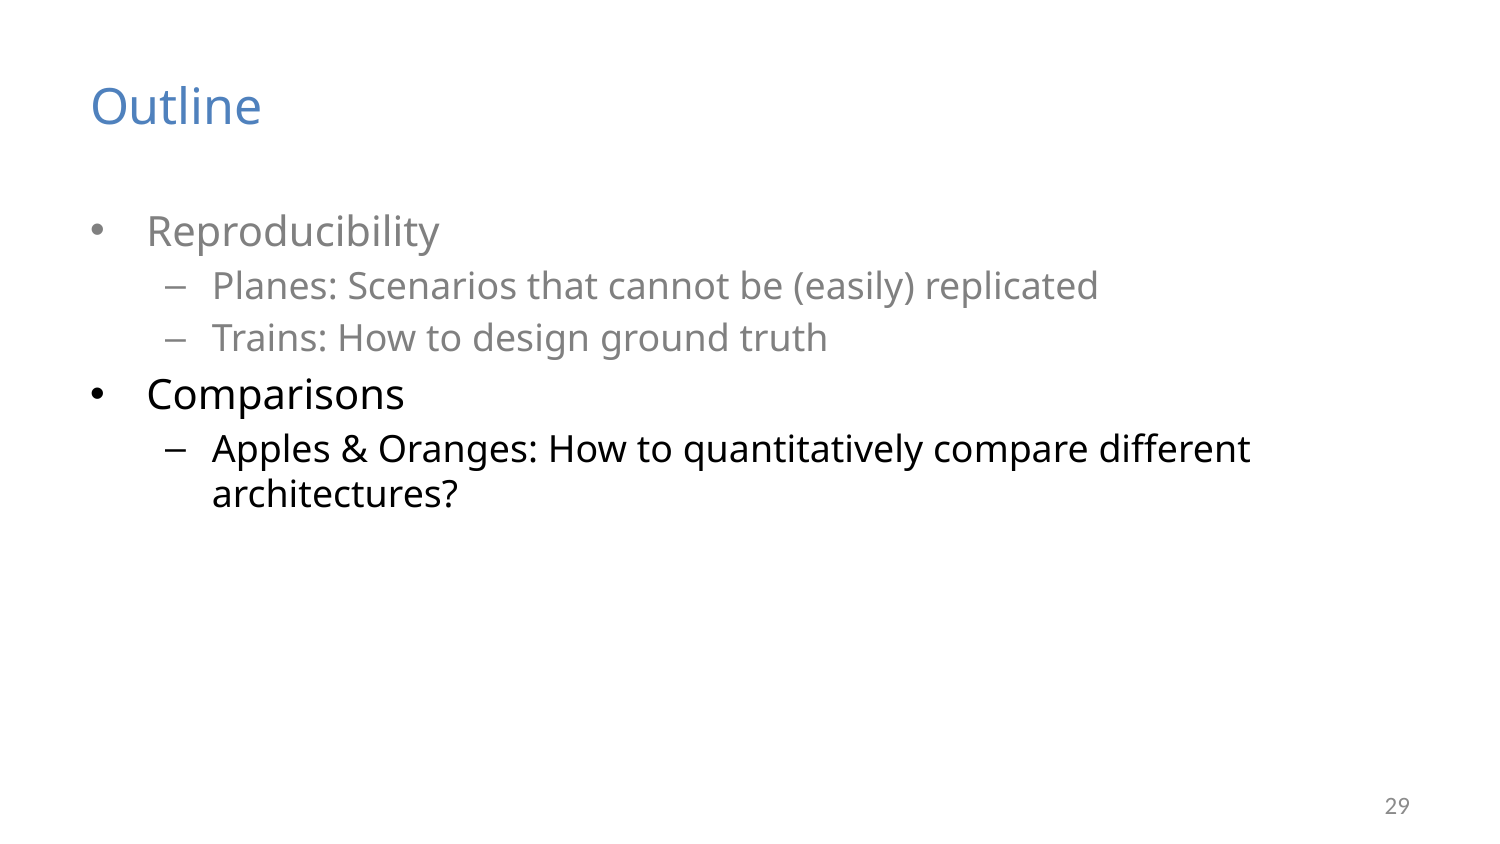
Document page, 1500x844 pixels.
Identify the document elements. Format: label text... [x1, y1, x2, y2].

slide_number 29 [1074, 782, 1425, 827]
list Reproducibility Planes: Scenarios that cannot be (easily) replicated Trains: How to design ground truth Comparisons Apples & Oranges: How to quantitatively compare different architectures? [75, 196, 1425, 754]
title Outline [75, 33, 1425, 175]
